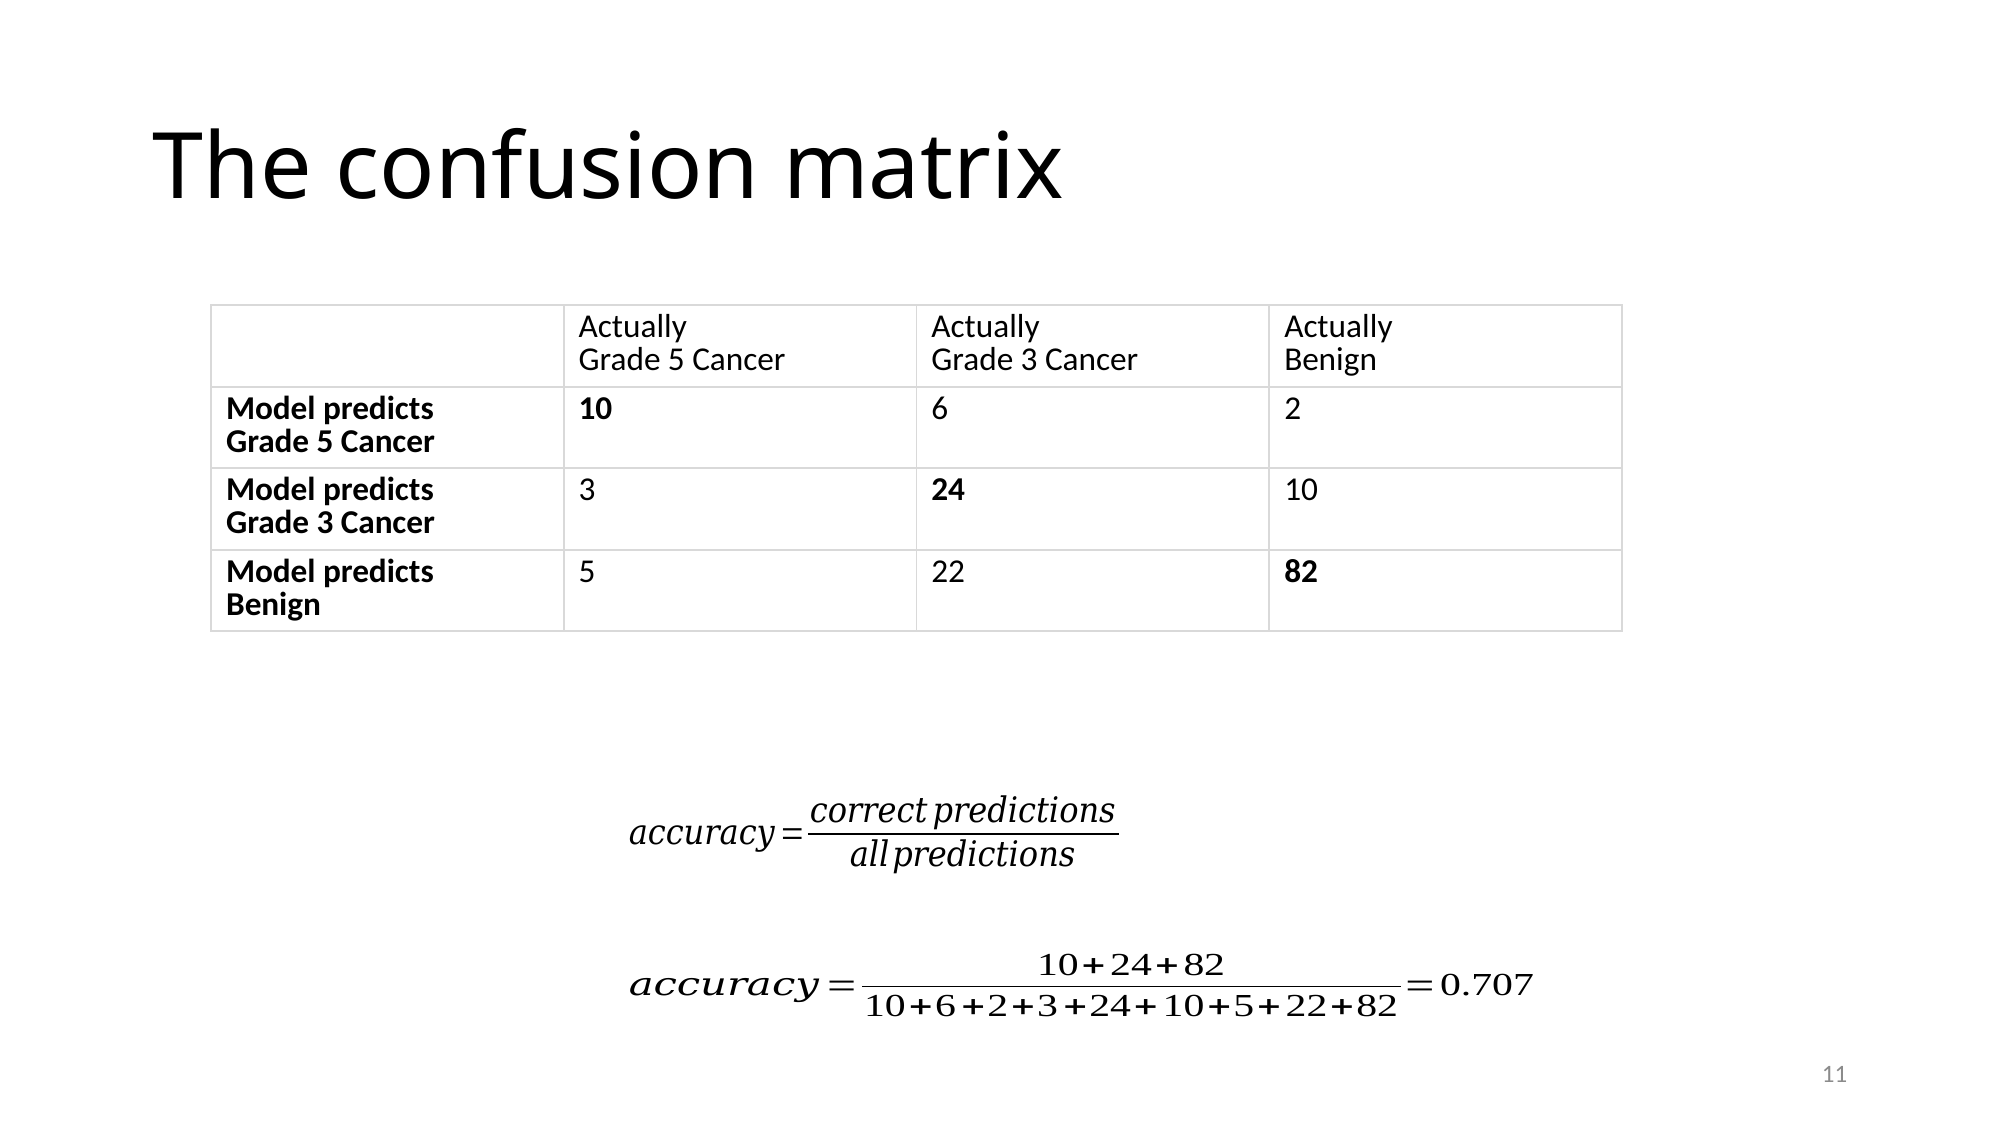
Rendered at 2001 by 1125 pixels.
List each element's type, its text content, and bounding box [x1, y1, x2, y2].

table_cell Model predicts Benign [212, 551, 563, 630]
title The confusion matrix [137, 59, 1863, 278]
table_cell 6 [917, 388, 1268, 467]
table_cell 2 [1270, 388, 1621, 467]
table_cell 10 [1270, 469, 1621, 549]
table_cell 3 [565, 469, 916, 549]
table_header Actually Grade 5 Cancer [565, 306, 916, 386]
table_header Actually Grade 3 Cancer [917, 306, 1268, 386]
table_header [212, 306, 563, 386]
table_cell Model predicts Grade 3 Cancer [212, 469, 563, 549]
table_cell 82 [1270, 551, 1621, 630]
table_cell 10 [565, 388, 916, 467]
table_cell 22 [917, 551, 1268, 630]
table_cell 5 [565, 551, 916, 630]
table_header Actually Benign [1270, 306, 1621, 386]
table_cell 24 [917, 469, 1268, 549]
table_cell Model predicts Grade 5 Cancer [212, 388, 563, 467]
slide_number 11 [1412, 1042, 1863, 1103]
